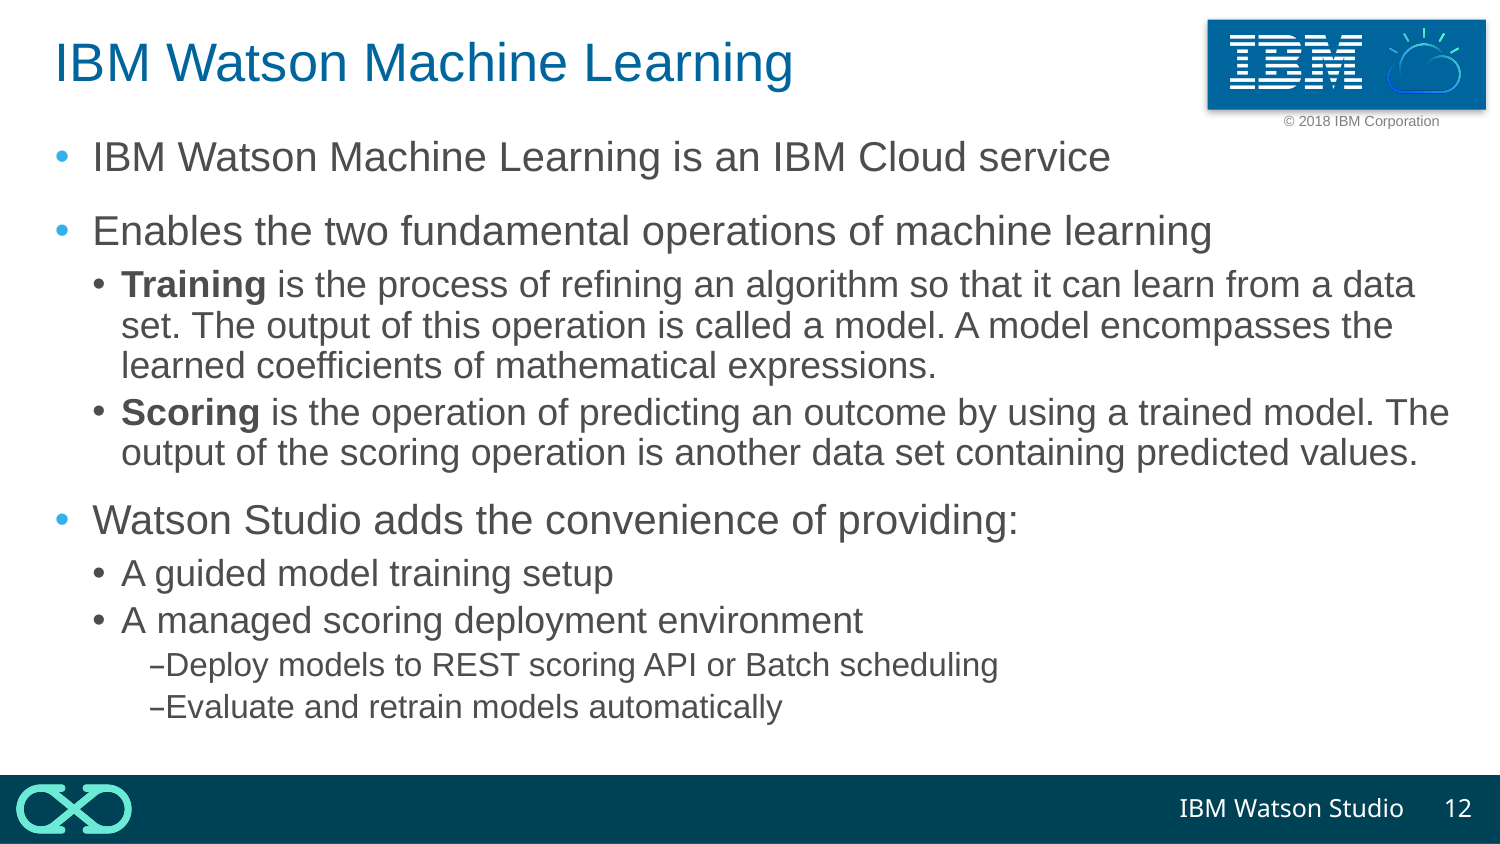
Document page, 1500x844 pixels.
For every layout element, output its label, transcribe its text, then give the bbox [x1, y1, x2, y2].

title IBM Watson Machine Learning [55, 9, 1212, 121]
picture [17, 785, 131, 833]
list IBM Watson Machine Learning is an IBM Cloud service Enables the two fundamental operations of machine learning Training is the process of refining an algorithm so that it can learn from a data set. The output of this operation is called a model. A model encompasses the learned coefficients of mathematical expressions. Scoring is the operation of predicting an outcome by using a trained model. The output of the scoring operation is another data set containing predicted values. Watson Studio adds the convenience of providing: A guided model training setup A managed scoring deployment environment Deploy models to REST scoring API or Batch scheduling Evaluate and retrain models automatically [55, 128, 1486, 768]
picture [1380, 22, 1469, 99]
